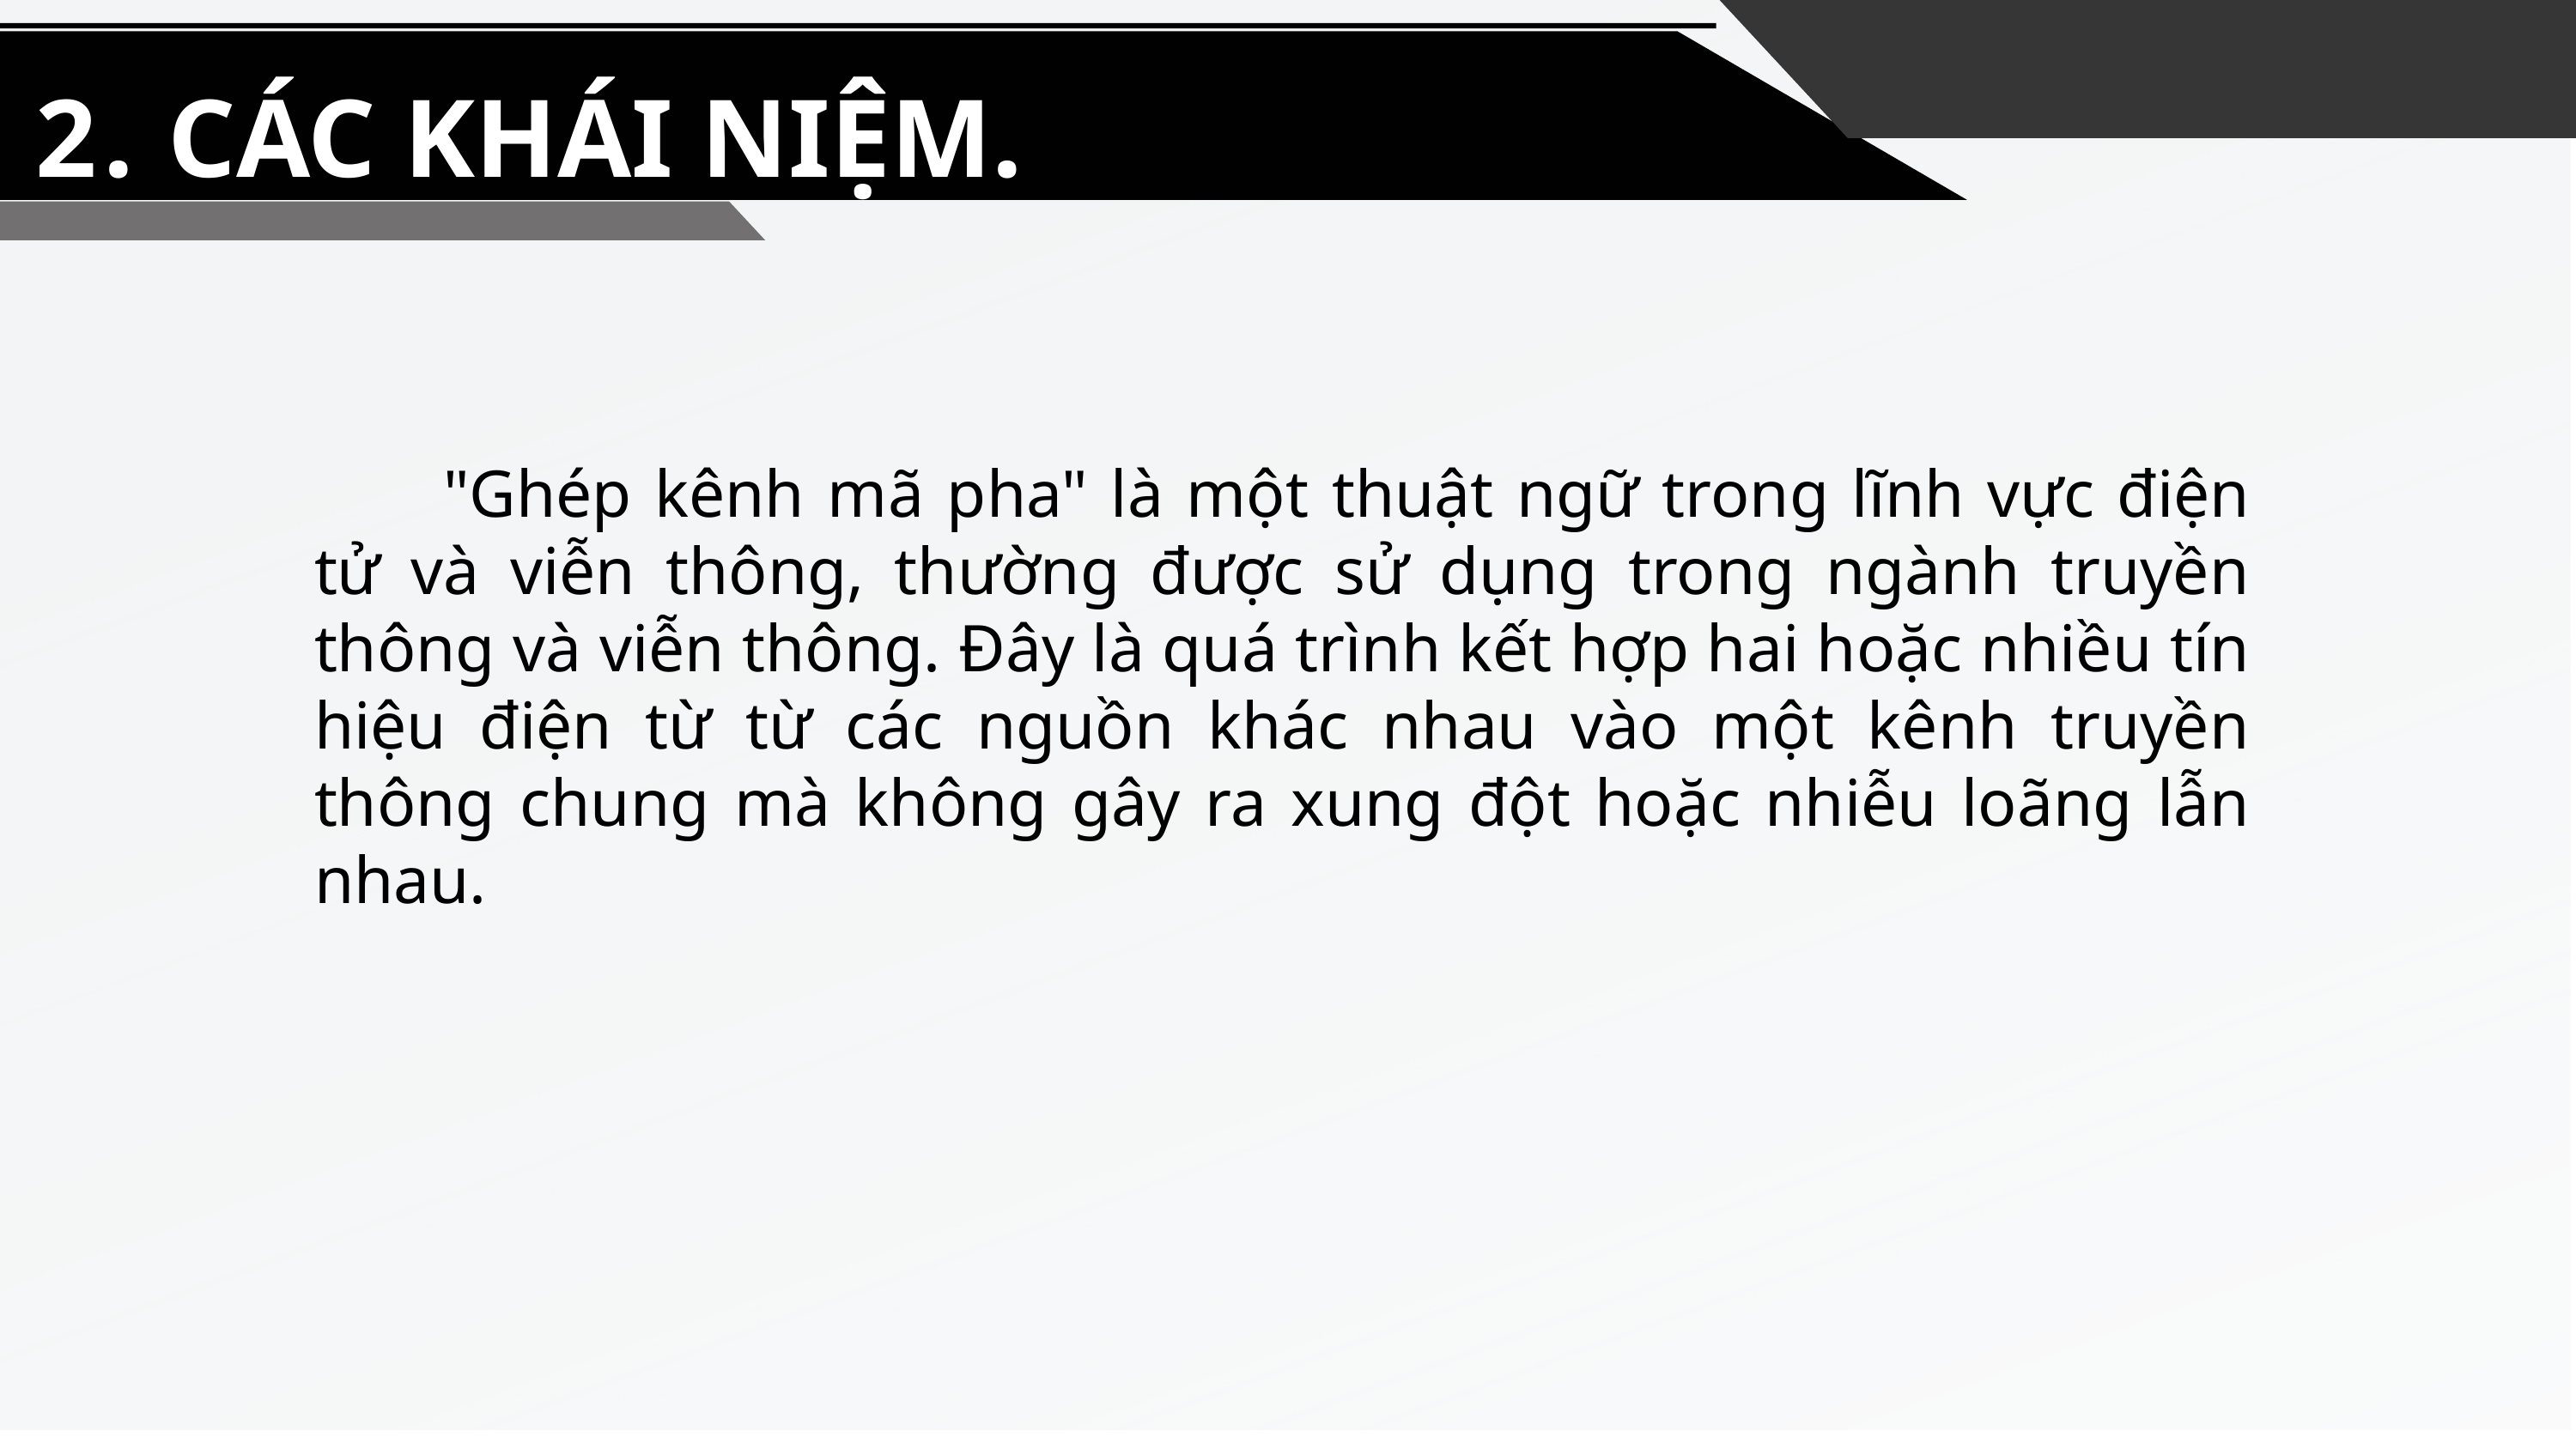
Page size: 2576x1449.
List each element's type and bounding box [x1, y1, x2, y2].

text_box [1702, 0, 2576, 139]
text_box [0, 201, 766, 241]
picture [0, 0, 1702, 31]
picture [0, 139, 2571, 1431]
text_box [0, 31, 1968, 201]
